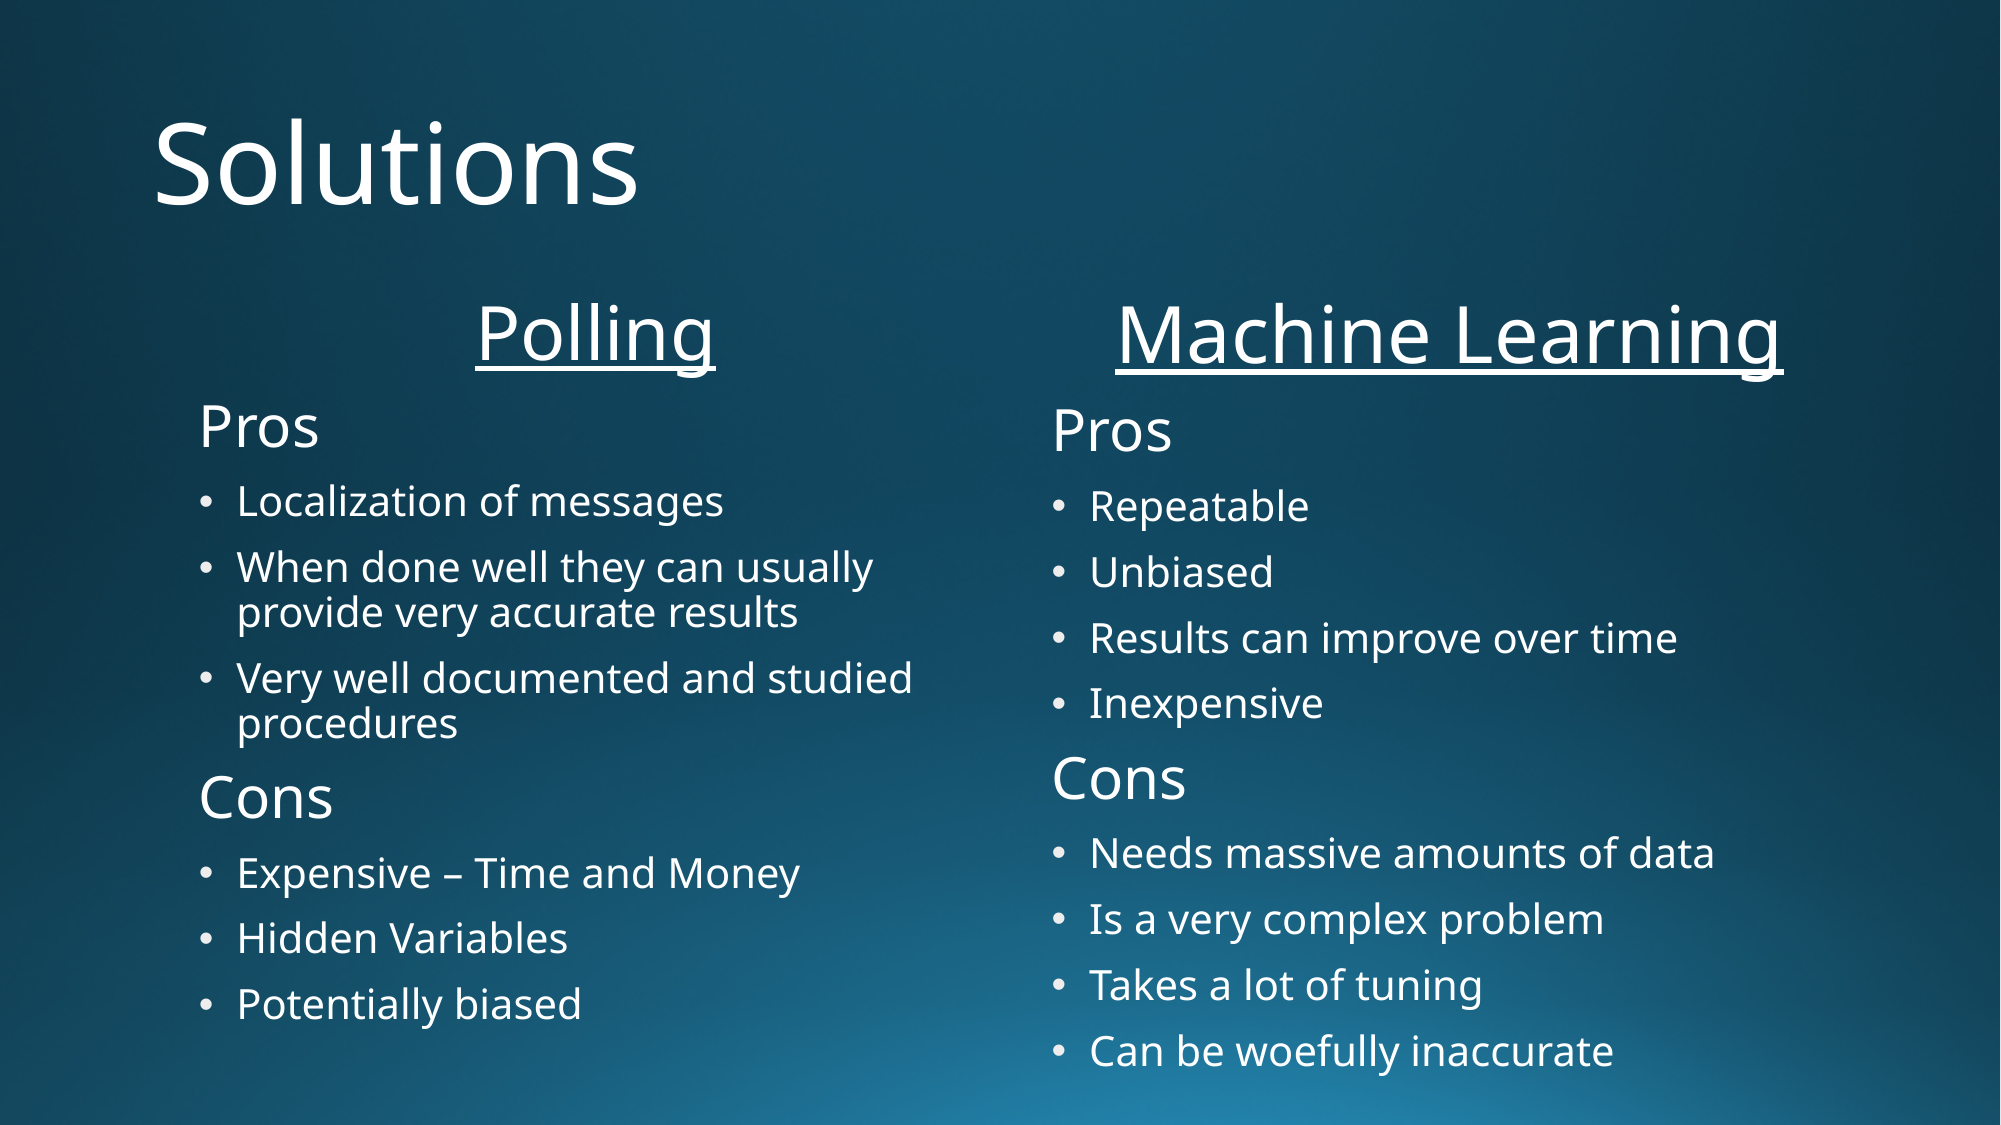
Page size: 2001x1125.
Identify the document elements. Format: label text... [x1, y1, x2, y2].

list Machine Learning Pros Repeatable Unbiased Results can improve over time Inexpensive Cons Needs massive amounts of data Is a very complex problem Takes a lot of tuning Can be woefully inaccurate [1036, 287, 1863, 1114]
list Polling Pros Localization of messages When done well they can usually provide very accurate results Very well documented and studied procedures Cons Expensive – Time and Money Hidden Variables Potentially biased [183, 287, 1009, 1062]
picture [0, 0, 2001, 1125]
title Solutions [137, 59, 1863, 278]
